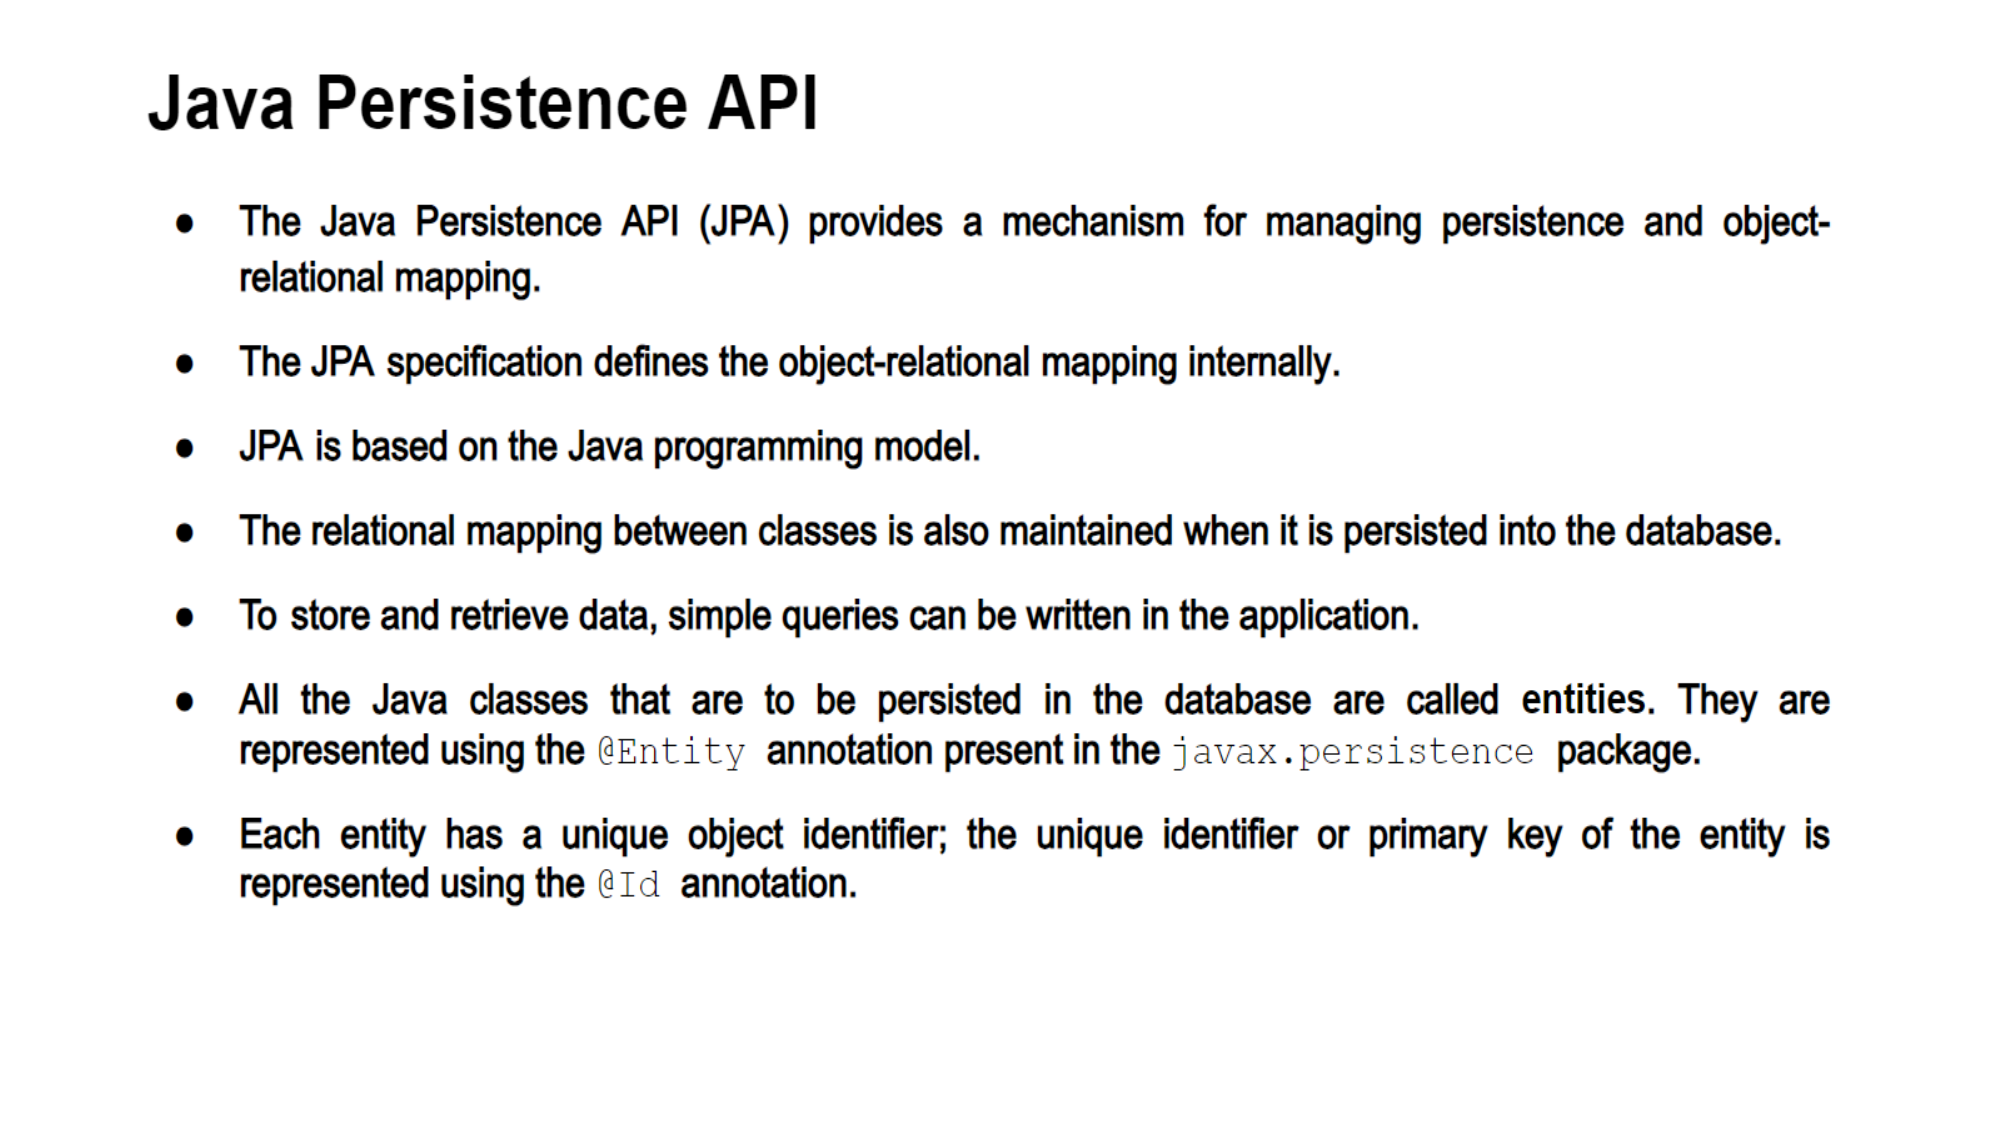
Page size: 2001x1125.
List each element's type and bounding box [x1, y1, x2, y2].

picture [120, 59, 1880, 954]
